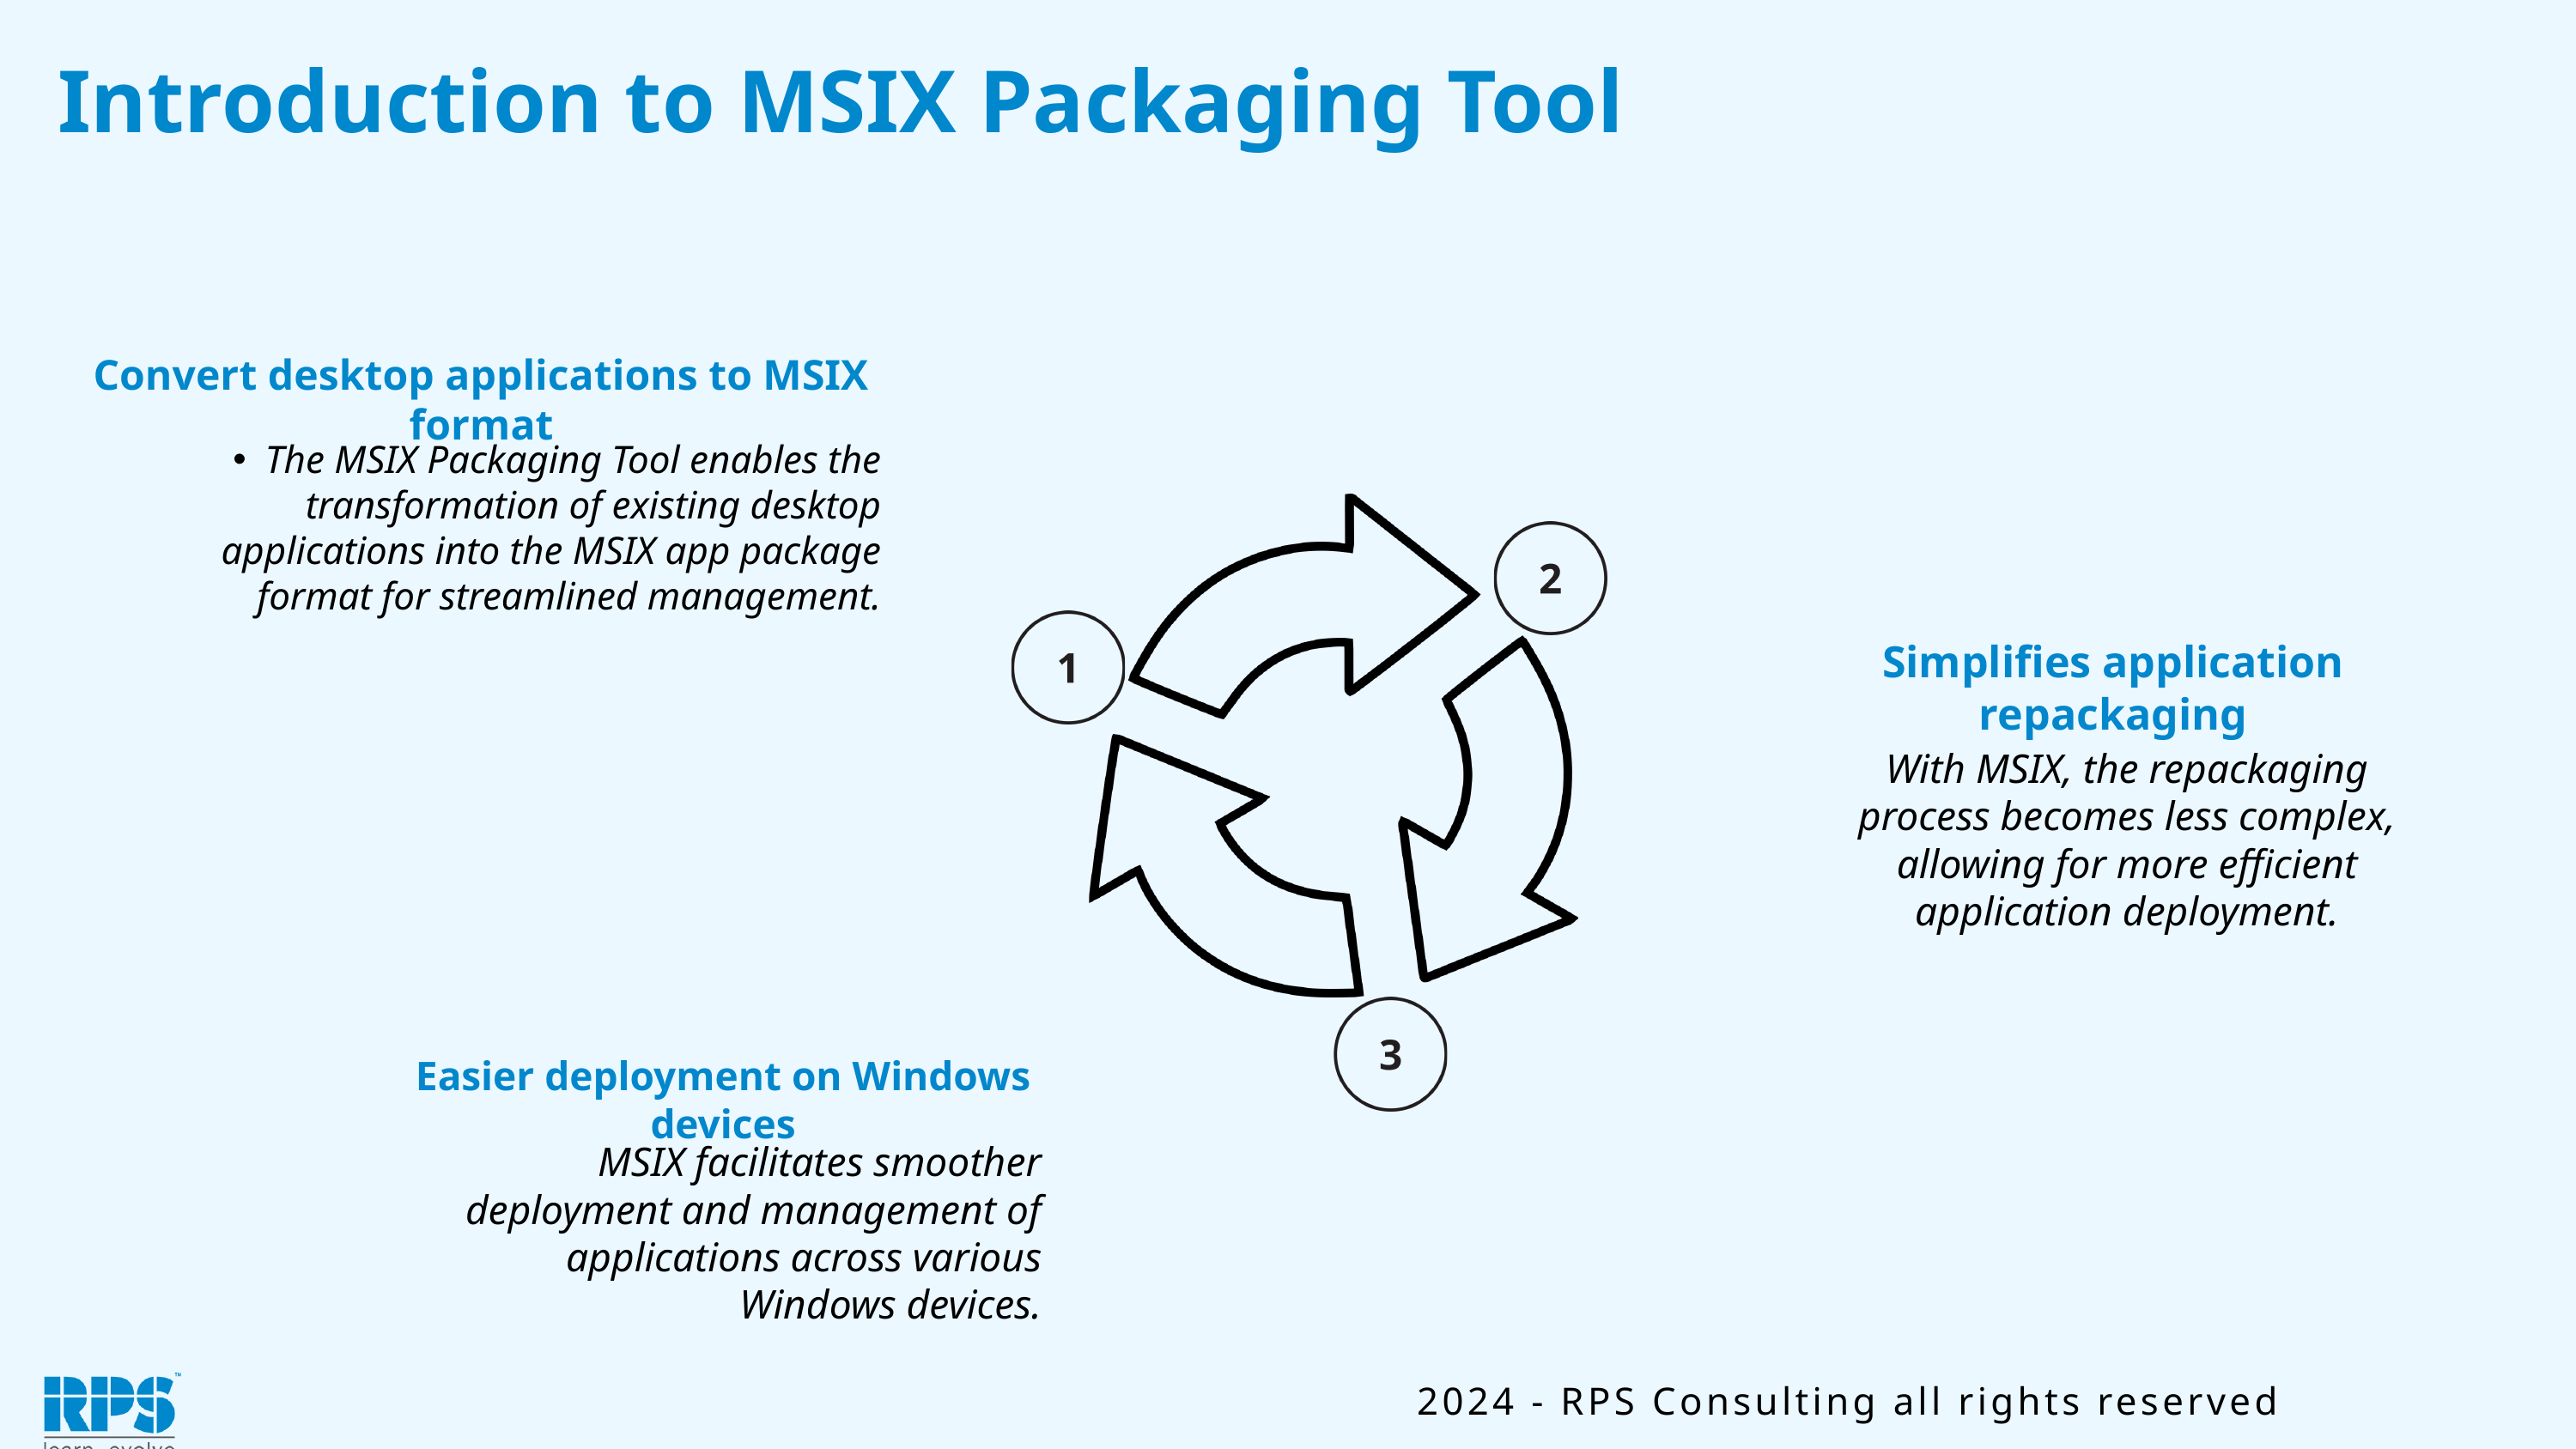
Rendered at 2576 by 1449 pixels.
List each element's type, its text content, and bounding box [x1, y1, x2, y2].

text_box [1579, 521, 1607, 635]
text_box The MSIX Packaging Tool enables the transformation of existing desktop applications into the MSIX app package format for streamlined management. [123, 435, 882, 663]
text_box [1334, 997, 1448, 1112]
text_box Simplifies application repackaging [1785, 634, 2441, 739]
text_box Convert desktop applications to MSIX format [66, 349, 897, 448]
text_box [1089, 493, 1579, 997]
text_box Introduction to MSIX Packaging Tool [58, 46, 2192, 150]
text_box Easier deployment on Windows devices [377, 1051, 1069, 1147]
text_box With MSIX, the repackaging process becomes less complex, allowing for more efficient application deployment. [1840, 743, 2414, 934]
text_box [1011, 610, 1089, 724]
text_box MSIX facilitates smoother deployment and management of applications across various Windows devices. [404, 1137, 1042, 1327]
text_box 2024 - RPS Consulting all rights reserved [956, 1370, 2279, 1423]
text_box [44, 1372, 181, 1449]
